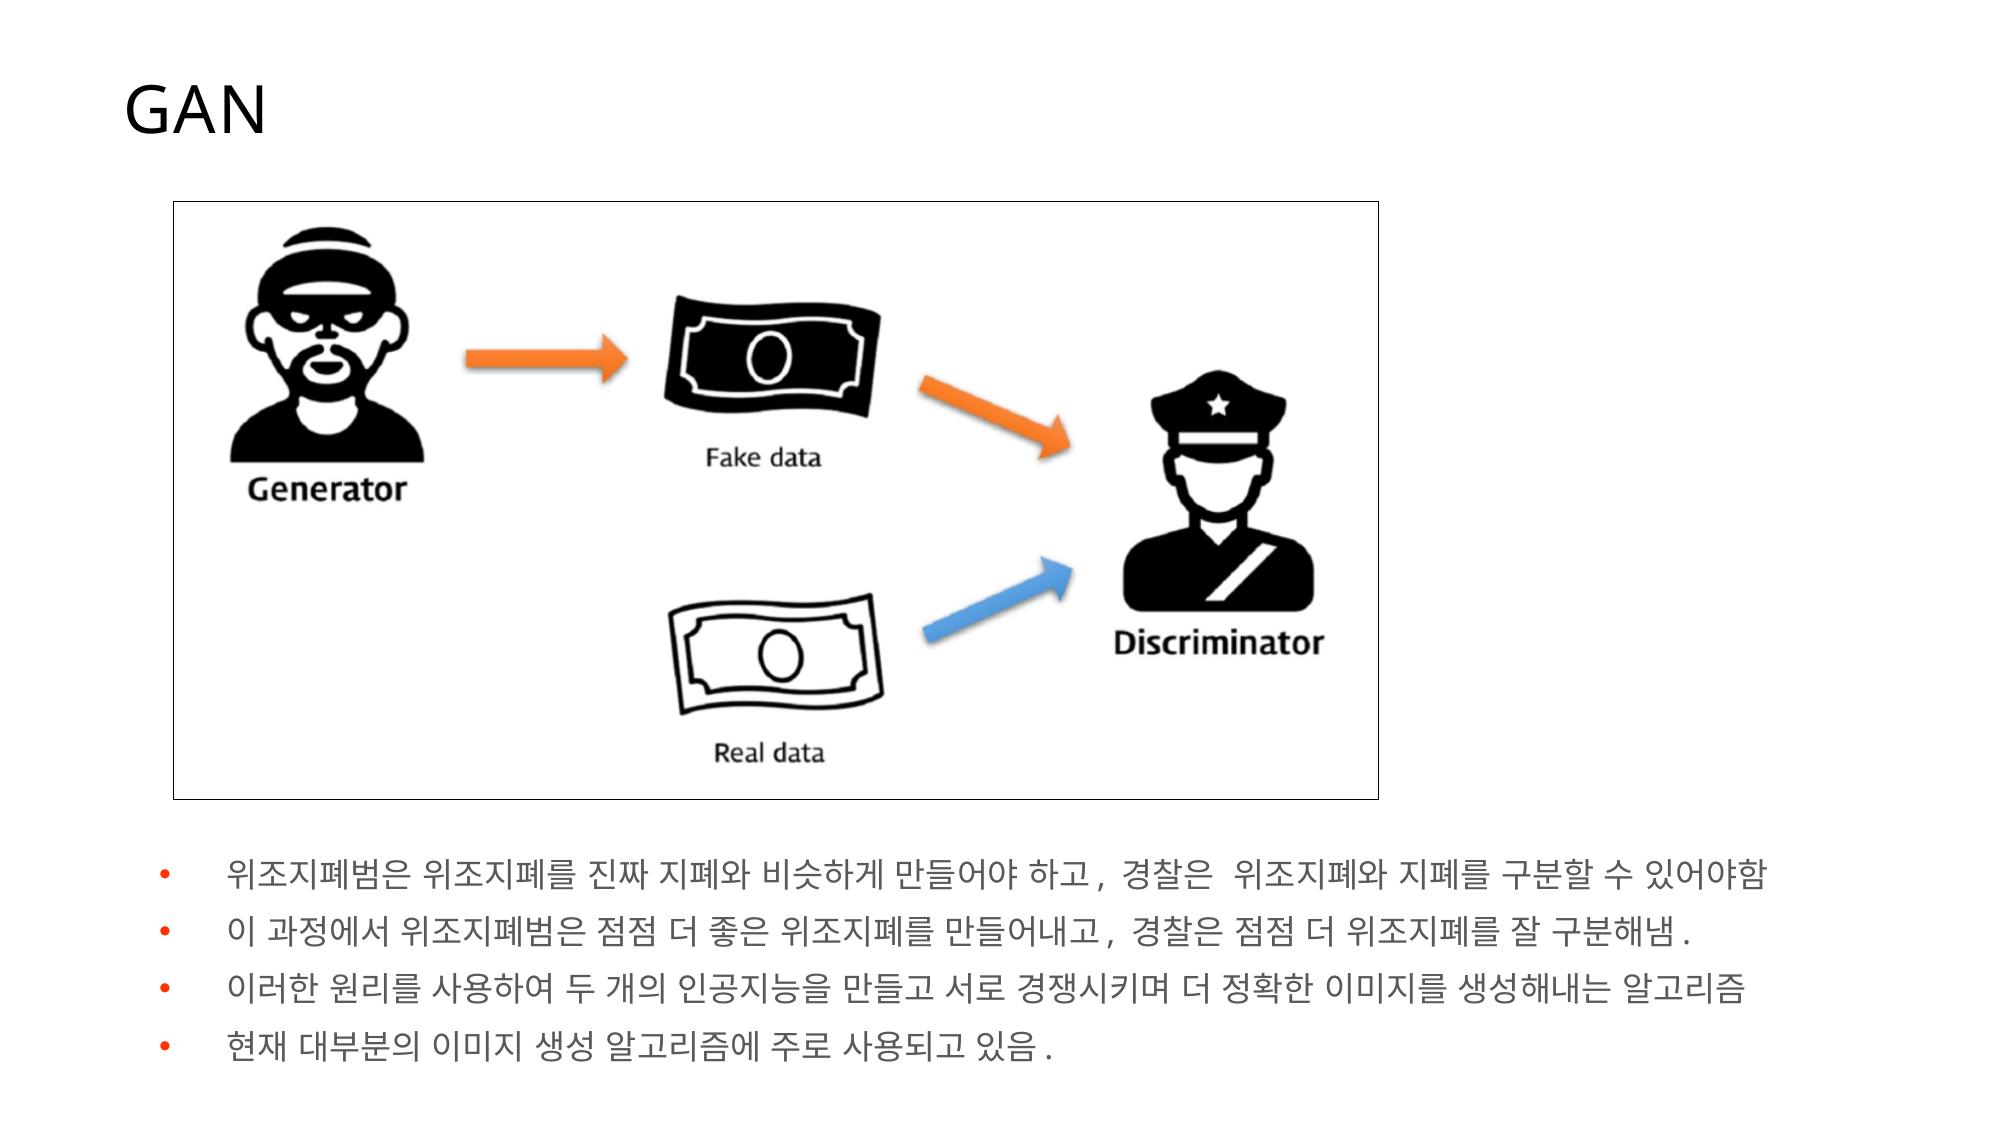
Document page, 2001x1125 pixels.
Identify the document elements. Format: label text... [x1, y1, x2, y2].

text_box GAN [108, 52, 1834, 156]
text_box 위조지폐범은 위조지폐를 진짜 지폐와 비슷하게 만들어야 하고, 경찰은 위조지폐와 지폐를 구분할 수 있어야함 이 과정에서 위조지폐범은 점점 더 좋은 위조지폐를 만들어내고, 경찰은 점점 더 위조지폐를 잘 구분해냄. 이러한 원리를 사용하여 두 개의 인공지능을 만들고 서로 경쟁시키며 더 정확한 이미지를 생성해내는 알고리즘 현재 대부분의 이미지 생성 알고리즘에 주로 사용되고 있음. [144, 845, 1932, 1125]
picture [173, 201, 1379, 800]
